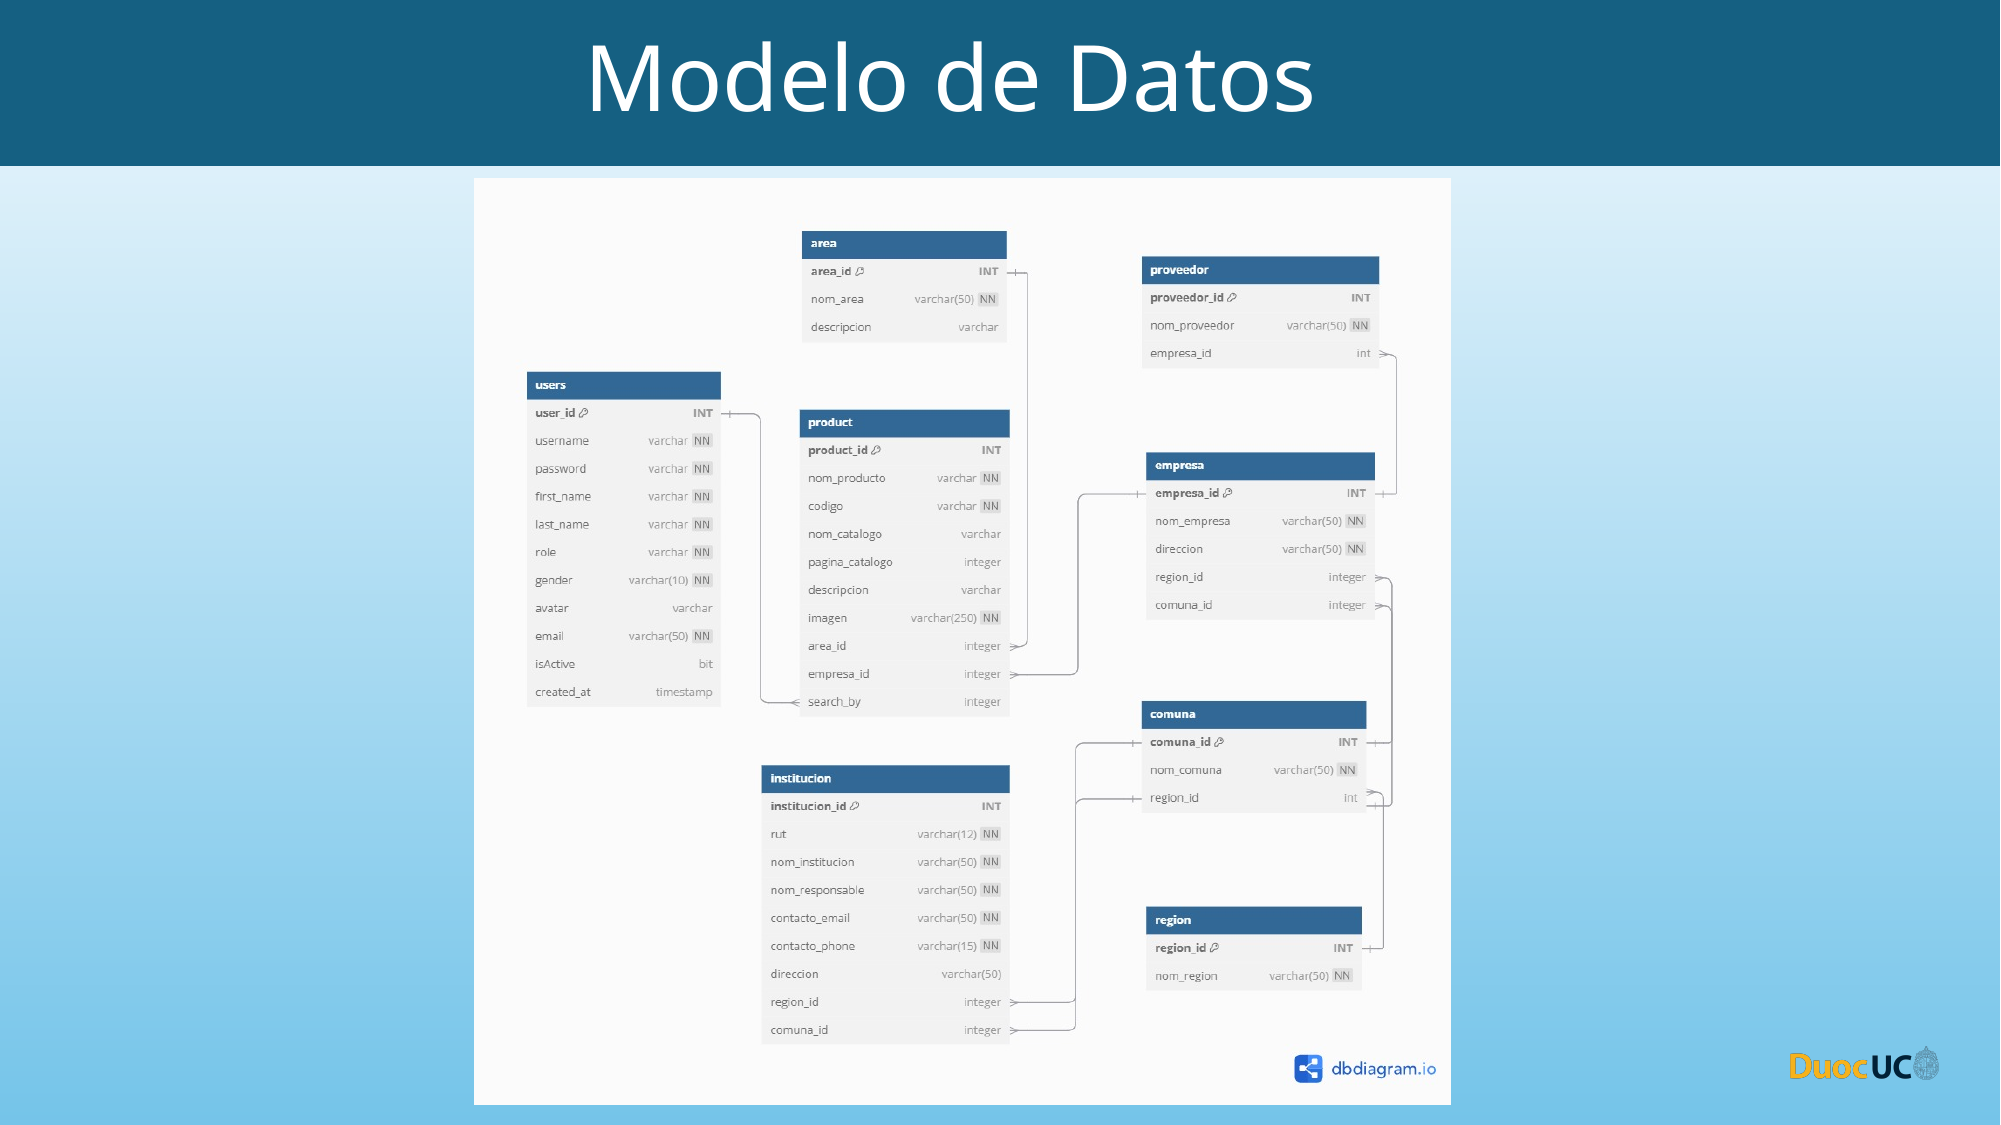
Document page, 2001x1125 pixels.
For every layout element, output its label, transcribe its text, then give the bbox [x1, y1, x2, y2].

title Modelo de Datos [337, 20, 1588, 139]
picture [1787, 1043, 1941, 1083]
picture [473, 178, 1451, 1105]
text_box [0, 0, 2000, 167]
